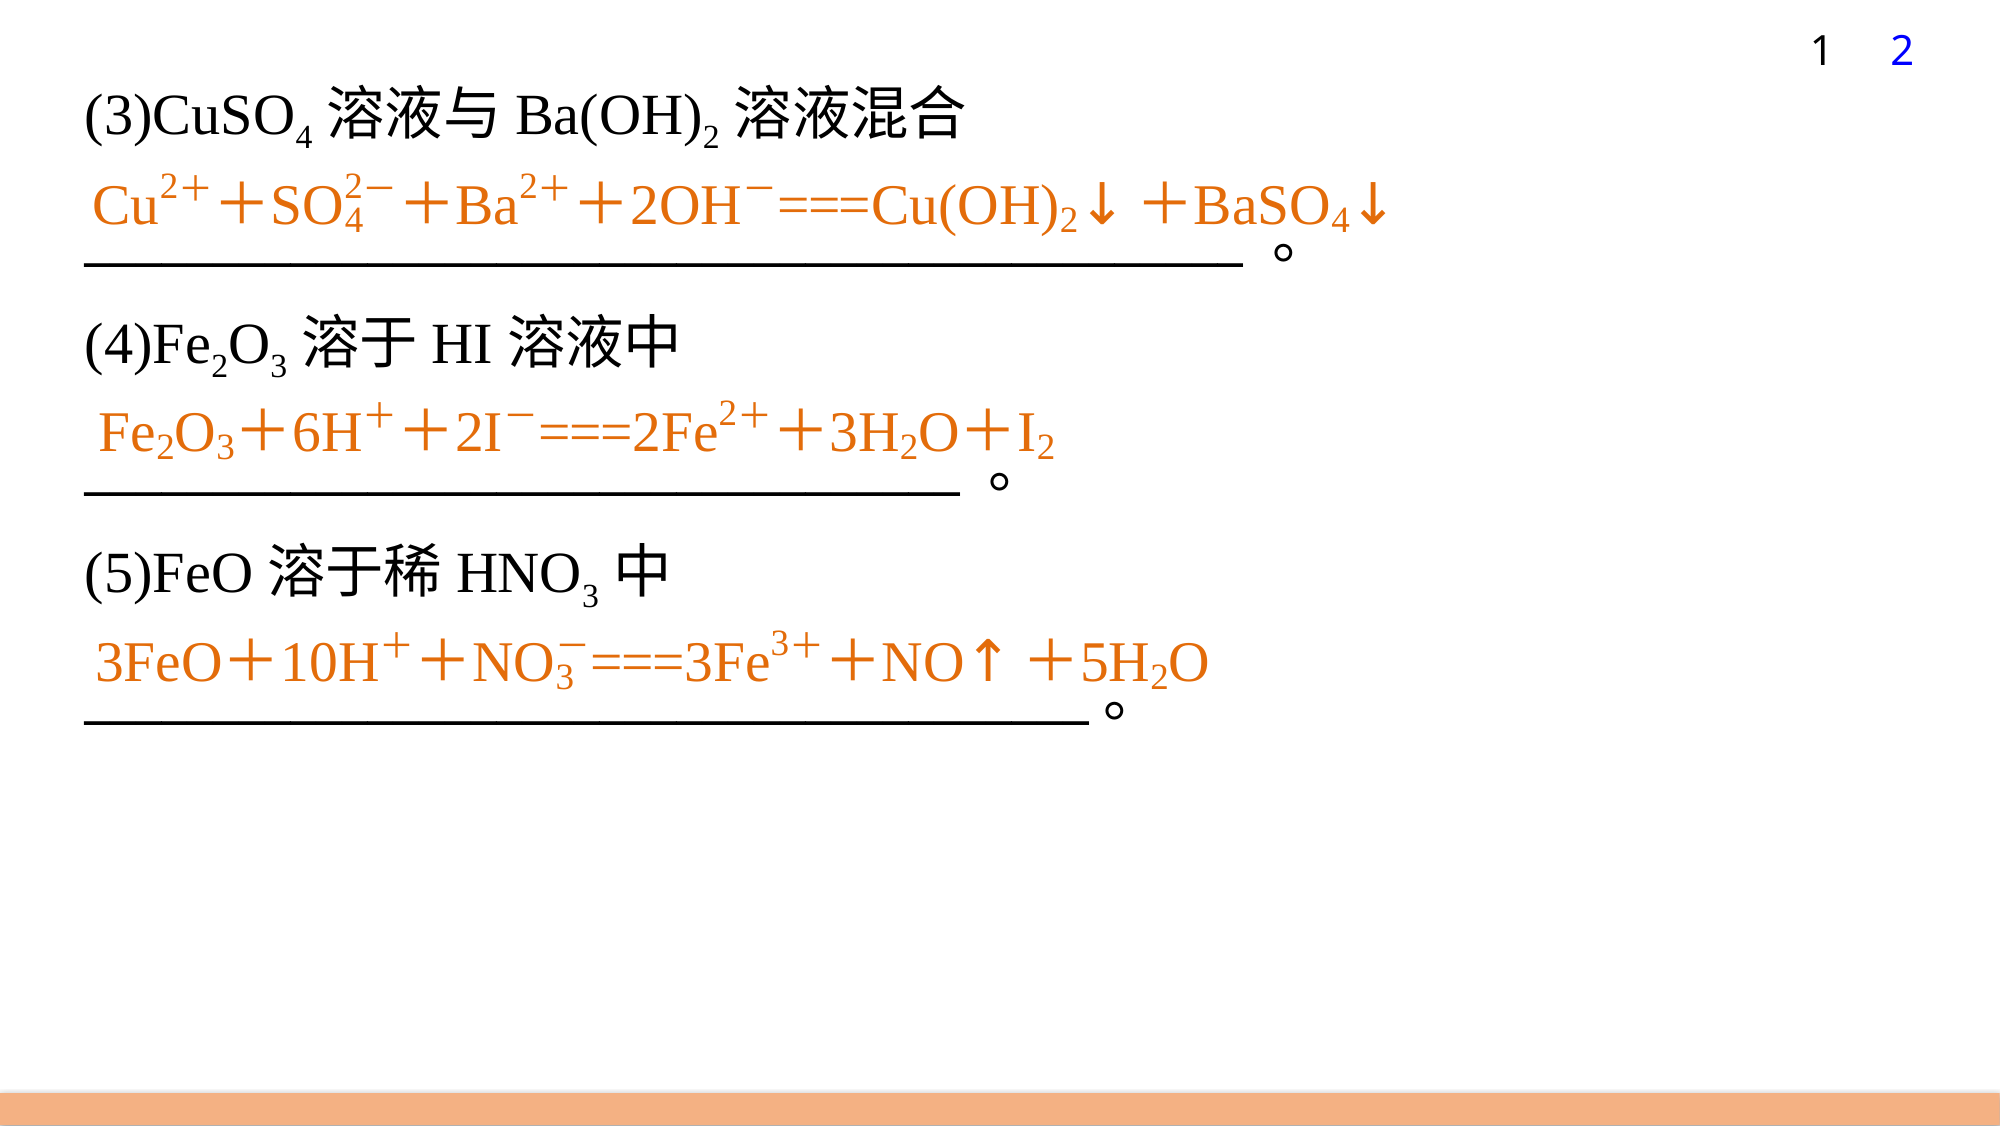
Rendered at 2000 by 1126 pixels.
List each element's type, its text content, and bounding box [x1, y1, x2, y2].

text_box 2 [1871, 1, 1933, 97]
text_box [94, 621, 1474, 746]
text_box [98, 391, 1478, 516]
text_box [92, 164, 1472, 289]
text_box 1 [1789, 1, 1855, 97]
text_box (3)CuSO4溶液与Ba(OH)2溶液混合 _____________________________________________ 。 (4)Fe2O3溶于HI溶液中 __________________________________ 。 (5)FeO溶于稀HNO3中 _______________________________________。 [64, 31, 1933, 739]
text_box [0, 1092, 2000, 1126]
